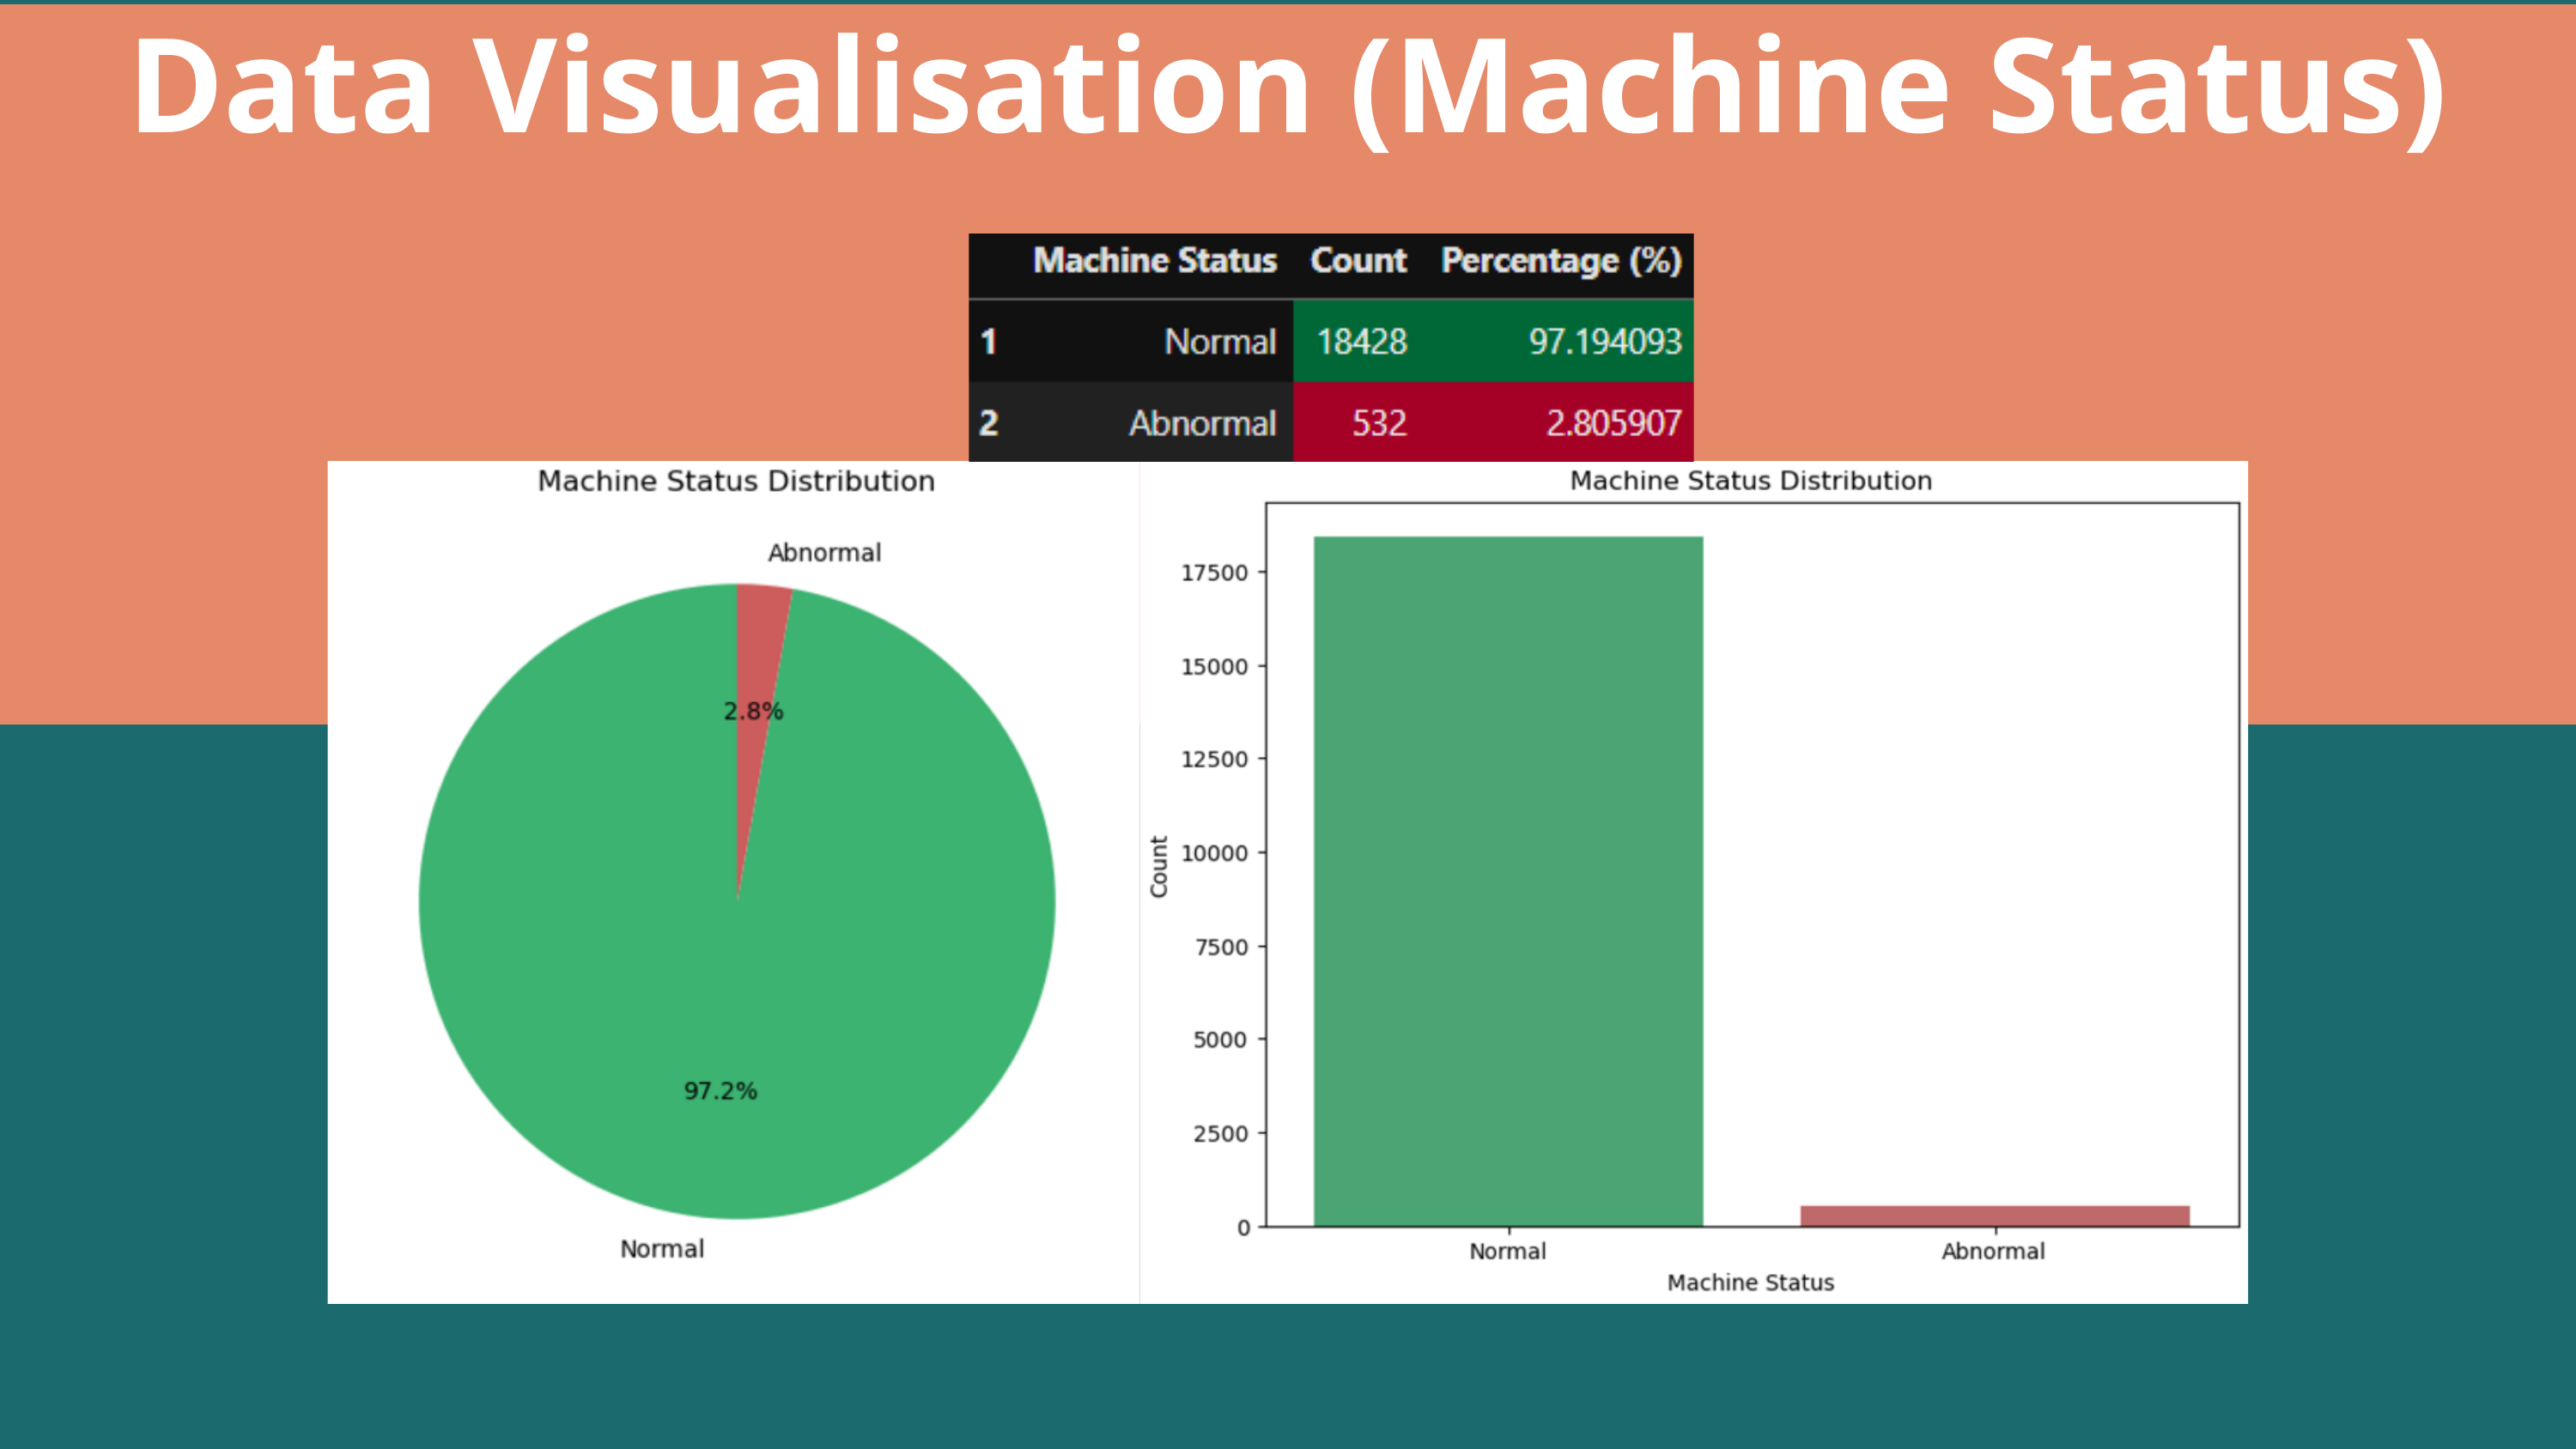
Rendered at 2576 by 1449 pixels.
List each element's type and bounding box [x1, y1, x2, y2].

text_box [1139, 734, 2249, 1304]
text_box [327, 734, 1139, 1304]
text_box [0, 3, 2576, 724]
